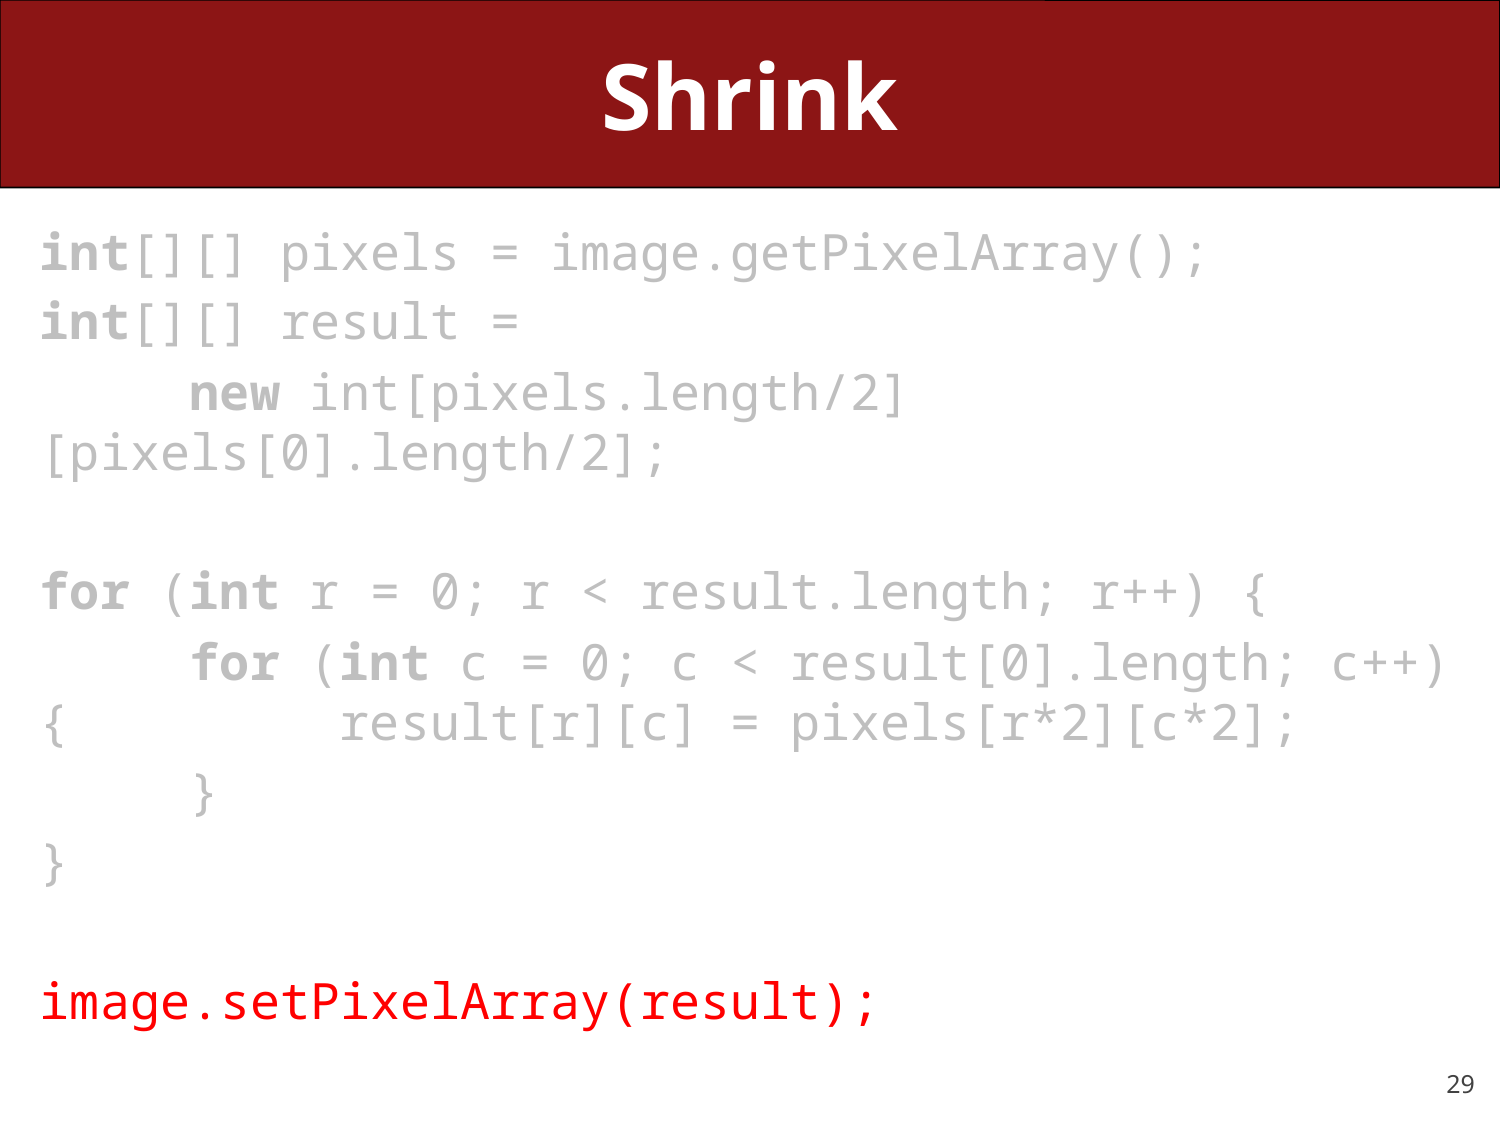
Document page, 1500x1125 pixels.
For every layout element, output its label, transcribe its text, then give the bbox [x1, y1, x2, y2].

title Shrink [75, 0, 1425, 188]
list int[][] pixels = image.getPixelArray(); int[][] result = new int[pixels.length/2][pixels[0].length/2]; for (int r = 0; r < result.length; r++) { for (int c = 0; c < result[0].length; c++) { result[r][c] = pixels[r*2][c*2]; } } image.setPixelArray(result); [24, 212, 1475, 1063]
